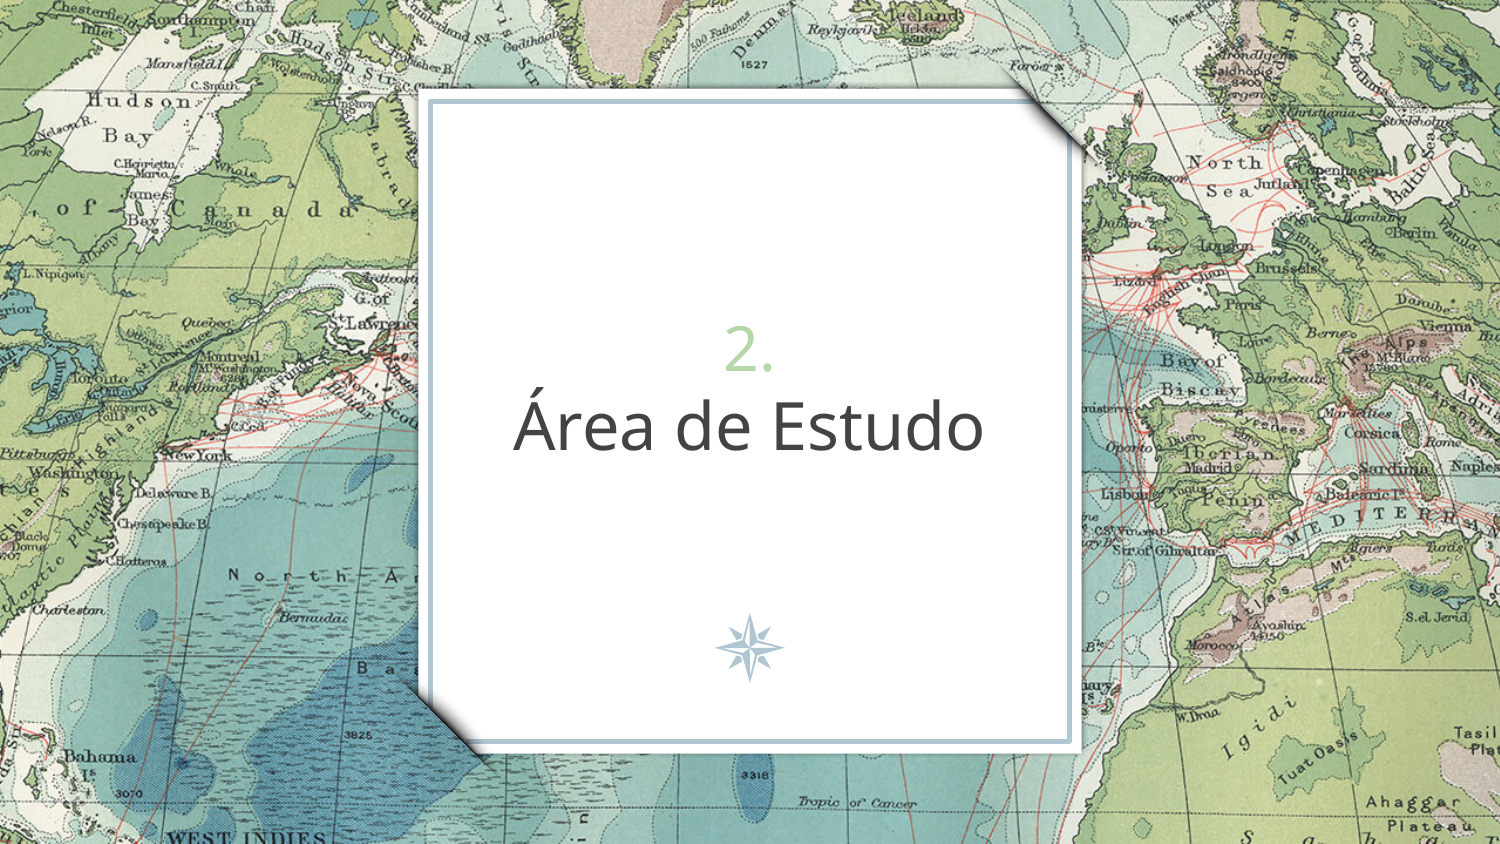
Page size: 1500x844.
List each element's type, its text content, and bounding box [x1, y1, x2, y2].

picture [0, 0, 1500, 844]
title 2. Área de Estudo [458, 273, 1042, 464]
